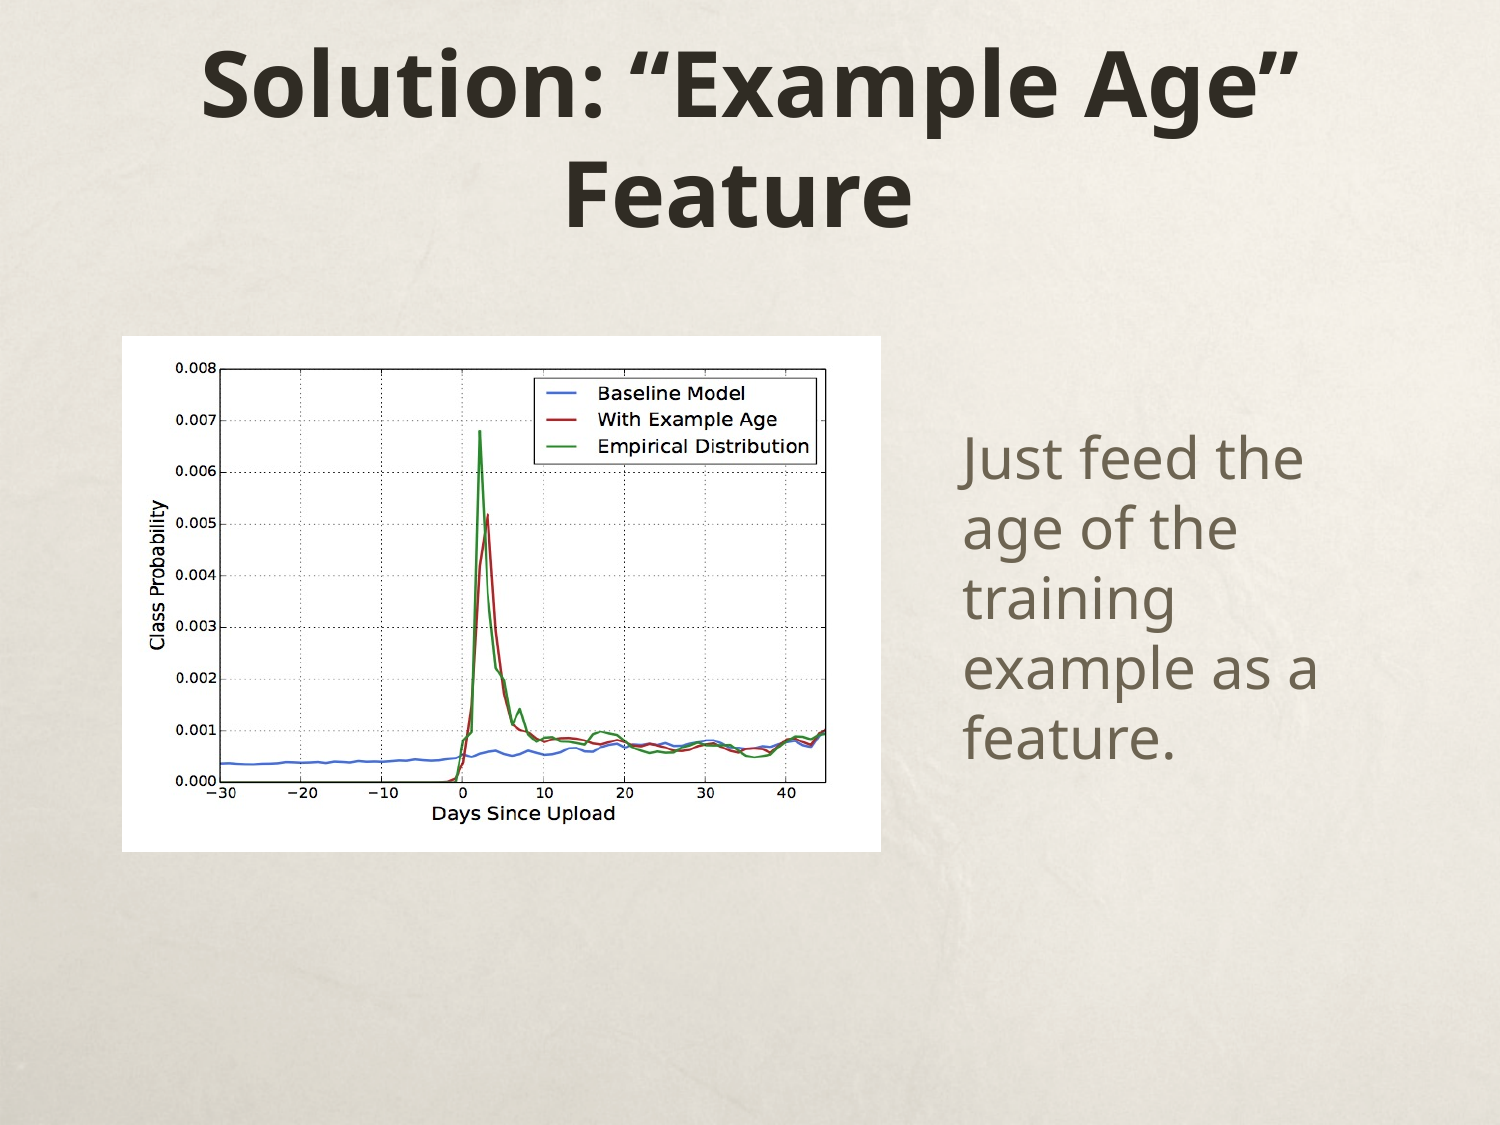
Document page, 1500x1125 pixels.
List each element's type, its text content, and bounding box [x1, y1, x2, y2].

list Just feed the age of the training example as a feature. [947, 414, 1396, 943]
picture [120, 335, 883, 854]
title Solution: “Example Age” Feature [81, 15, 1419, 254]
